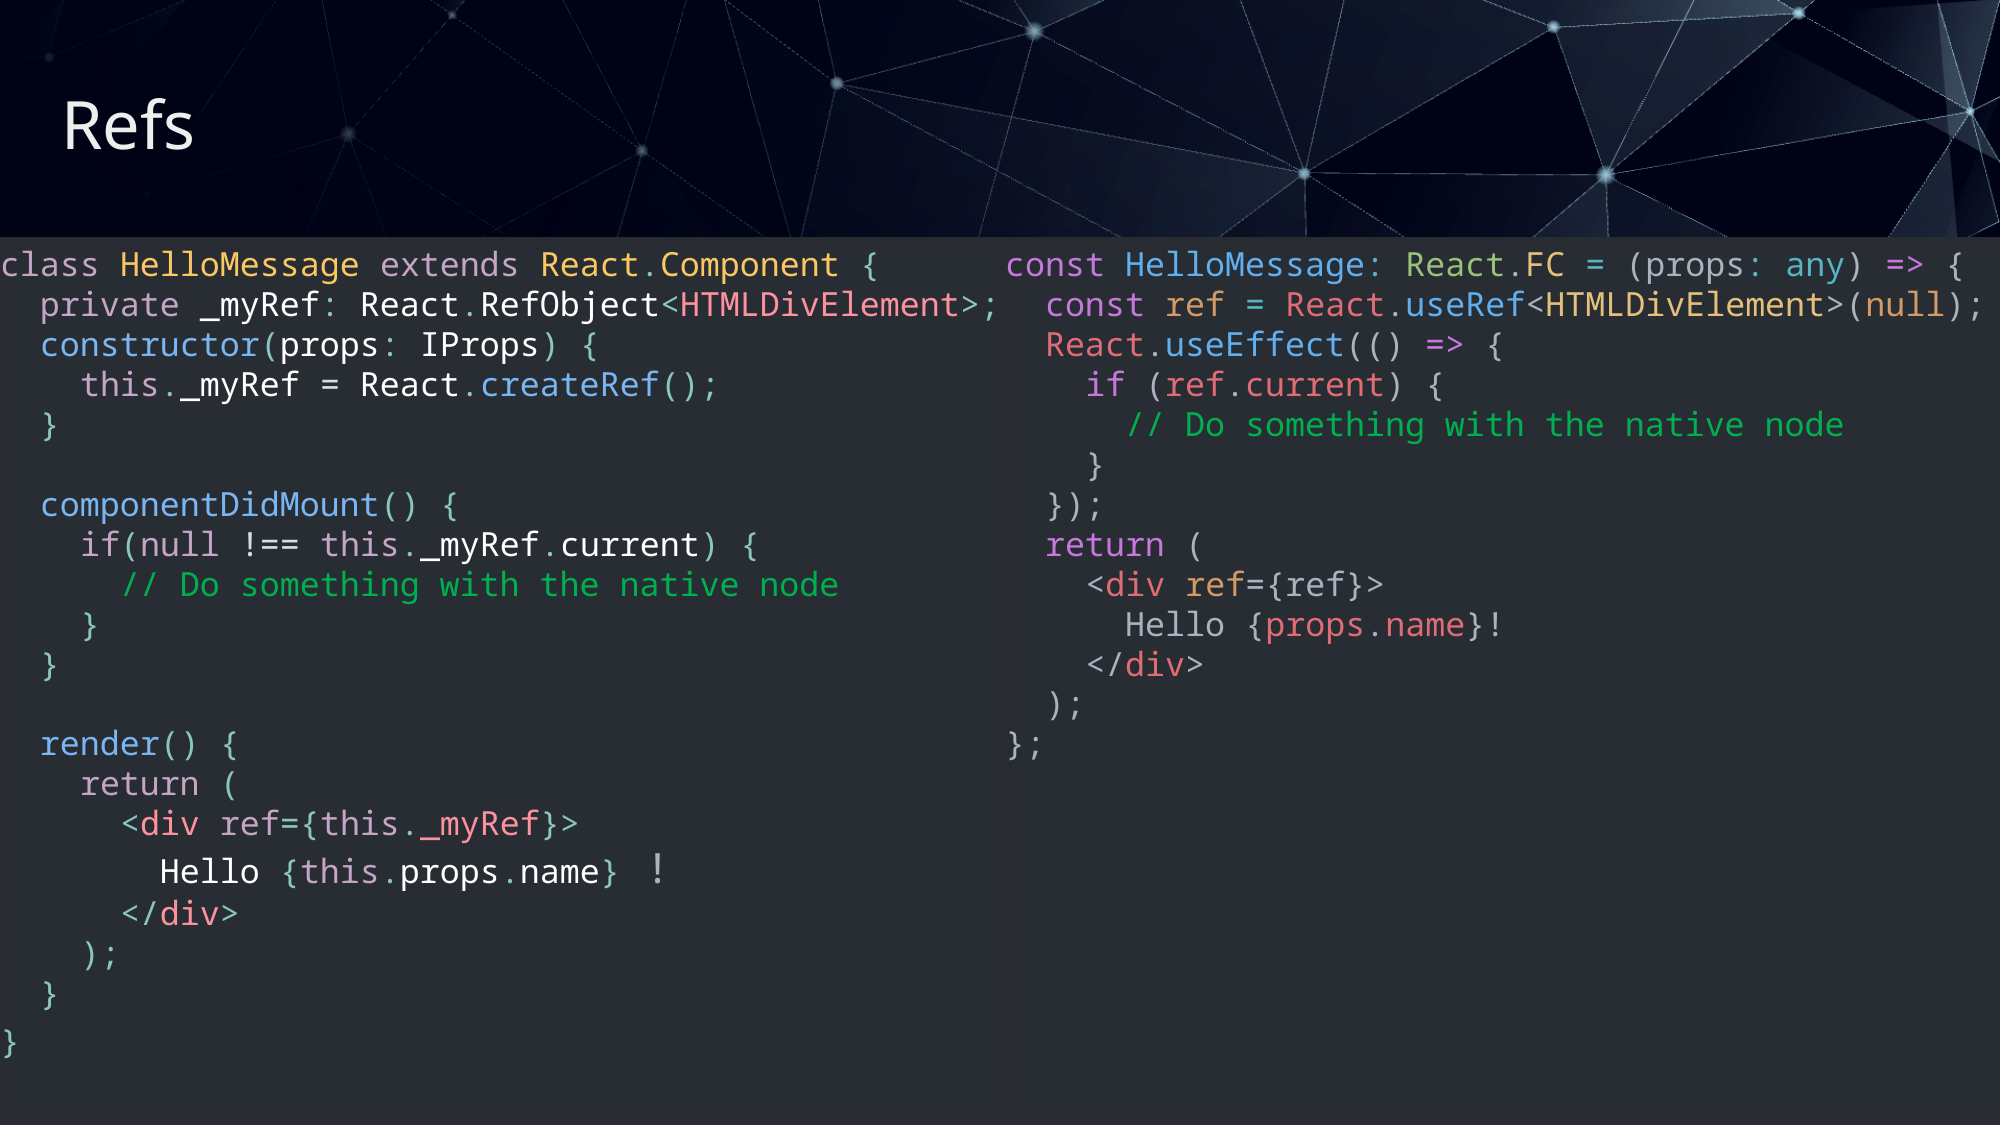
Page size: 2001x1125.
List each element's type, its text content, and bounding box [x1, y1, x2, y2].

picture [0, 0, 2000, 244]
text_box class HelloMessage extends React.Component { private _myRef: React.RefObject<HTMLDivElement>; constructor(props: IProps) { this._myRef = React.createRef(); } componentDidMount() { if(null !== this._myRef.current) { // Do something with the native node } } render() { return ( <div ref={this._myRef}> Hello {this.props.name} ! </div> ); } } [0, 243, 1004, 1125]
list Refs [55, 76, 1945, 220]
text_box const HelloMessage: React.FC = (props: any) => { const ref = React.useRef<HTMLDivElement>(null); React.useEffect(() => { if (ref.current) { // Do something with the native node } }); return ( <div ref={ref}> Hello {props.name}! </div> ); }; [1005, 243, 2000, 1125]
